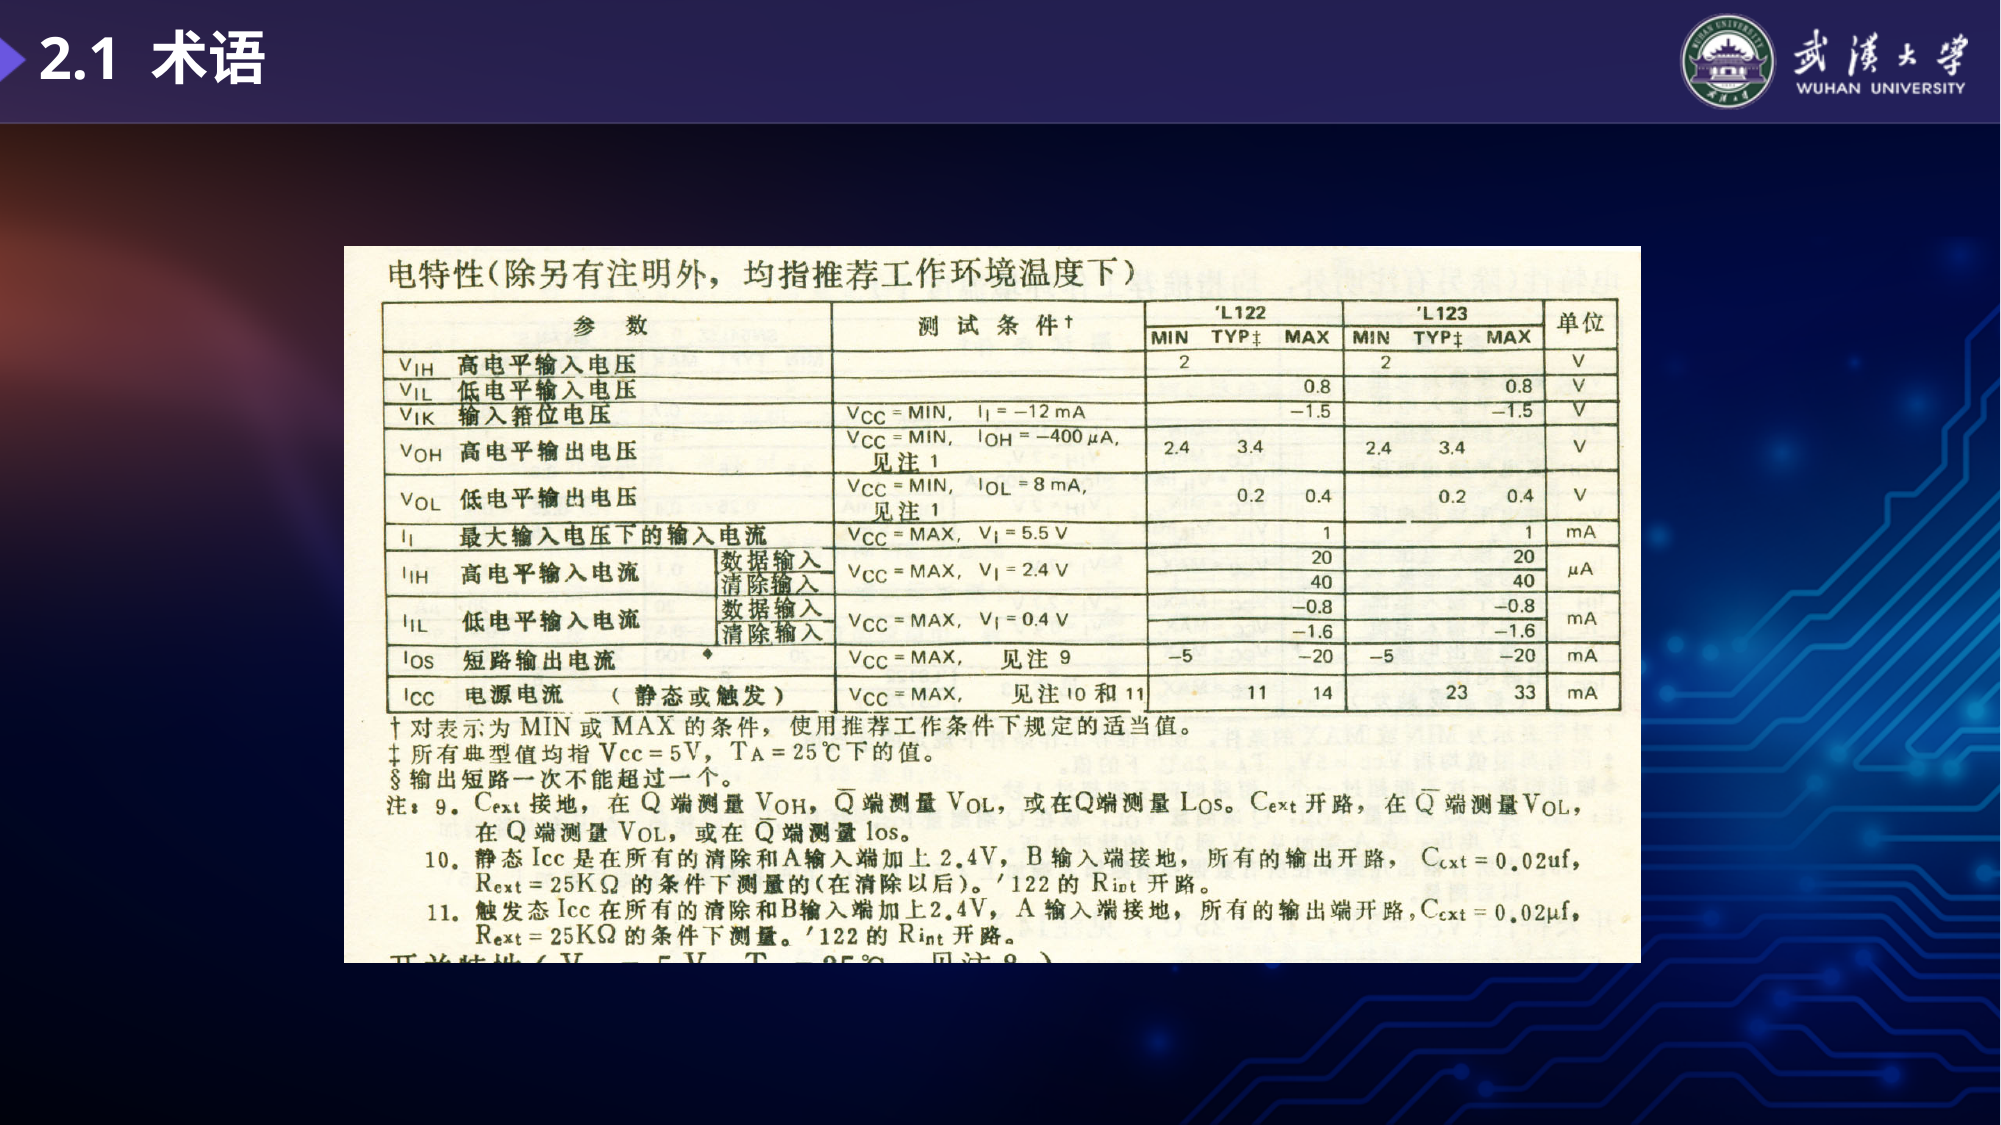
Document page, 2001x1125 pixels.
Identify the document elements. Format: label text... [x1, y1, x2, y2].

picture [0, 0, 2001, 1125]
title 2.1 术语 [23, 0, 1364, 122]
